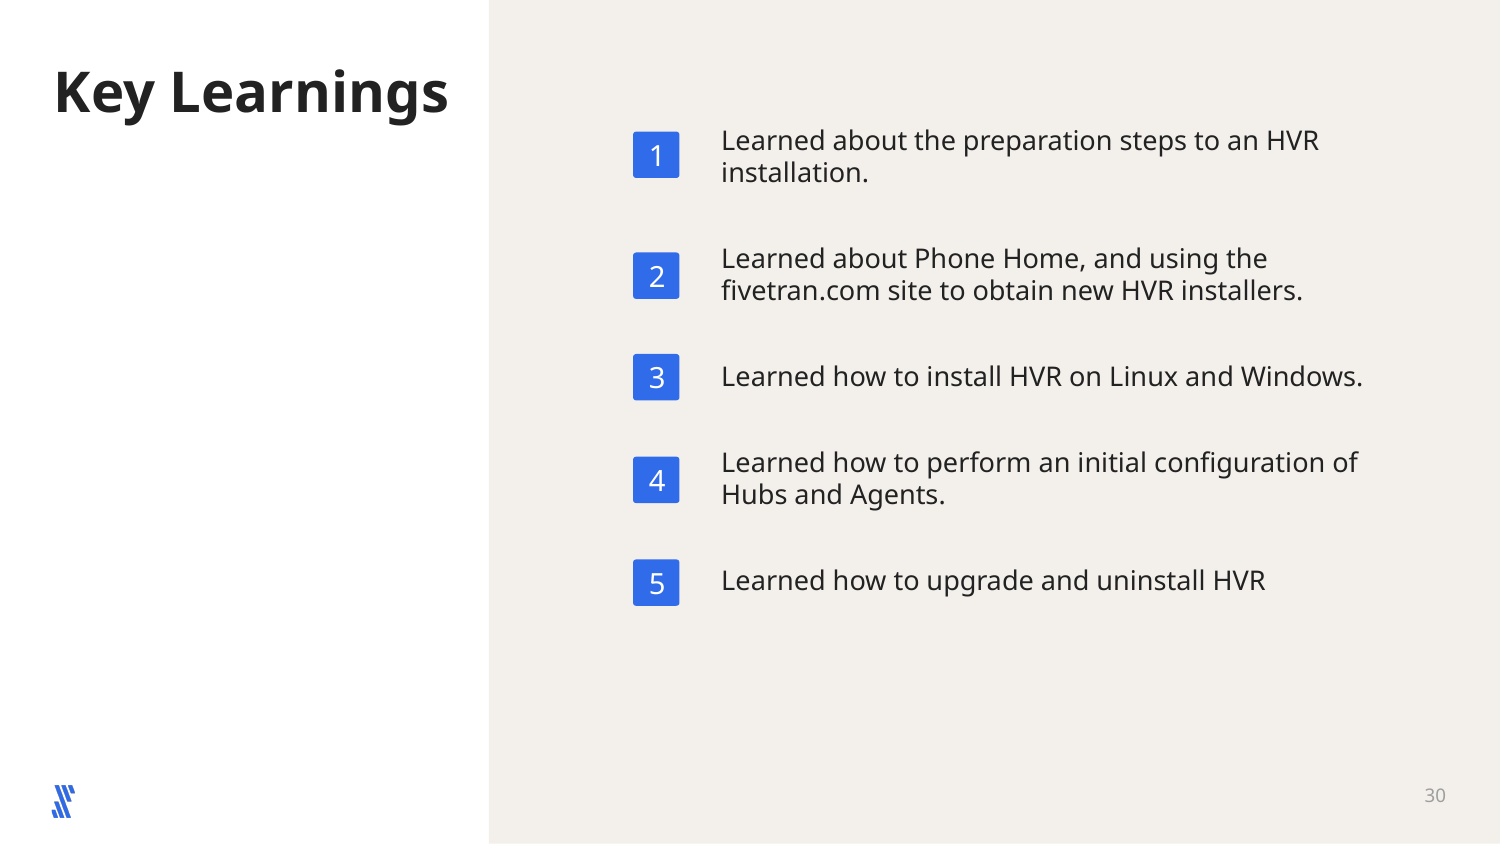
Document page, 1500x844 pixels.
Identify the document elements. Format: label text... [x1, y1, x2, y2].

text_box 4 [633, 456, 680, 504]
slide_number ‹#› [1408, 773, 1446, 820]
list Learned about the preparation steps to an HVR installation. Learned about Phone Home, and using the fivetran.com site to obtain new HVR installers. Learned how to install HVR on Linux and Windows. Learned how to perform an initial configuration of Hubs and Agents. Learned how to upgrade and uninstall HVR [715, 117, 1401, 737]
text_box 3 [633, 353, 680, 401]
title Key Learnings [53, 56, 617, 198]
text_box 1 [633, 131, 680, 178]
text_box 5 [633, 559, 680, 606]
text_box 2 [633, 252, 680, 299]
picture [51, 785, 75, 818]
